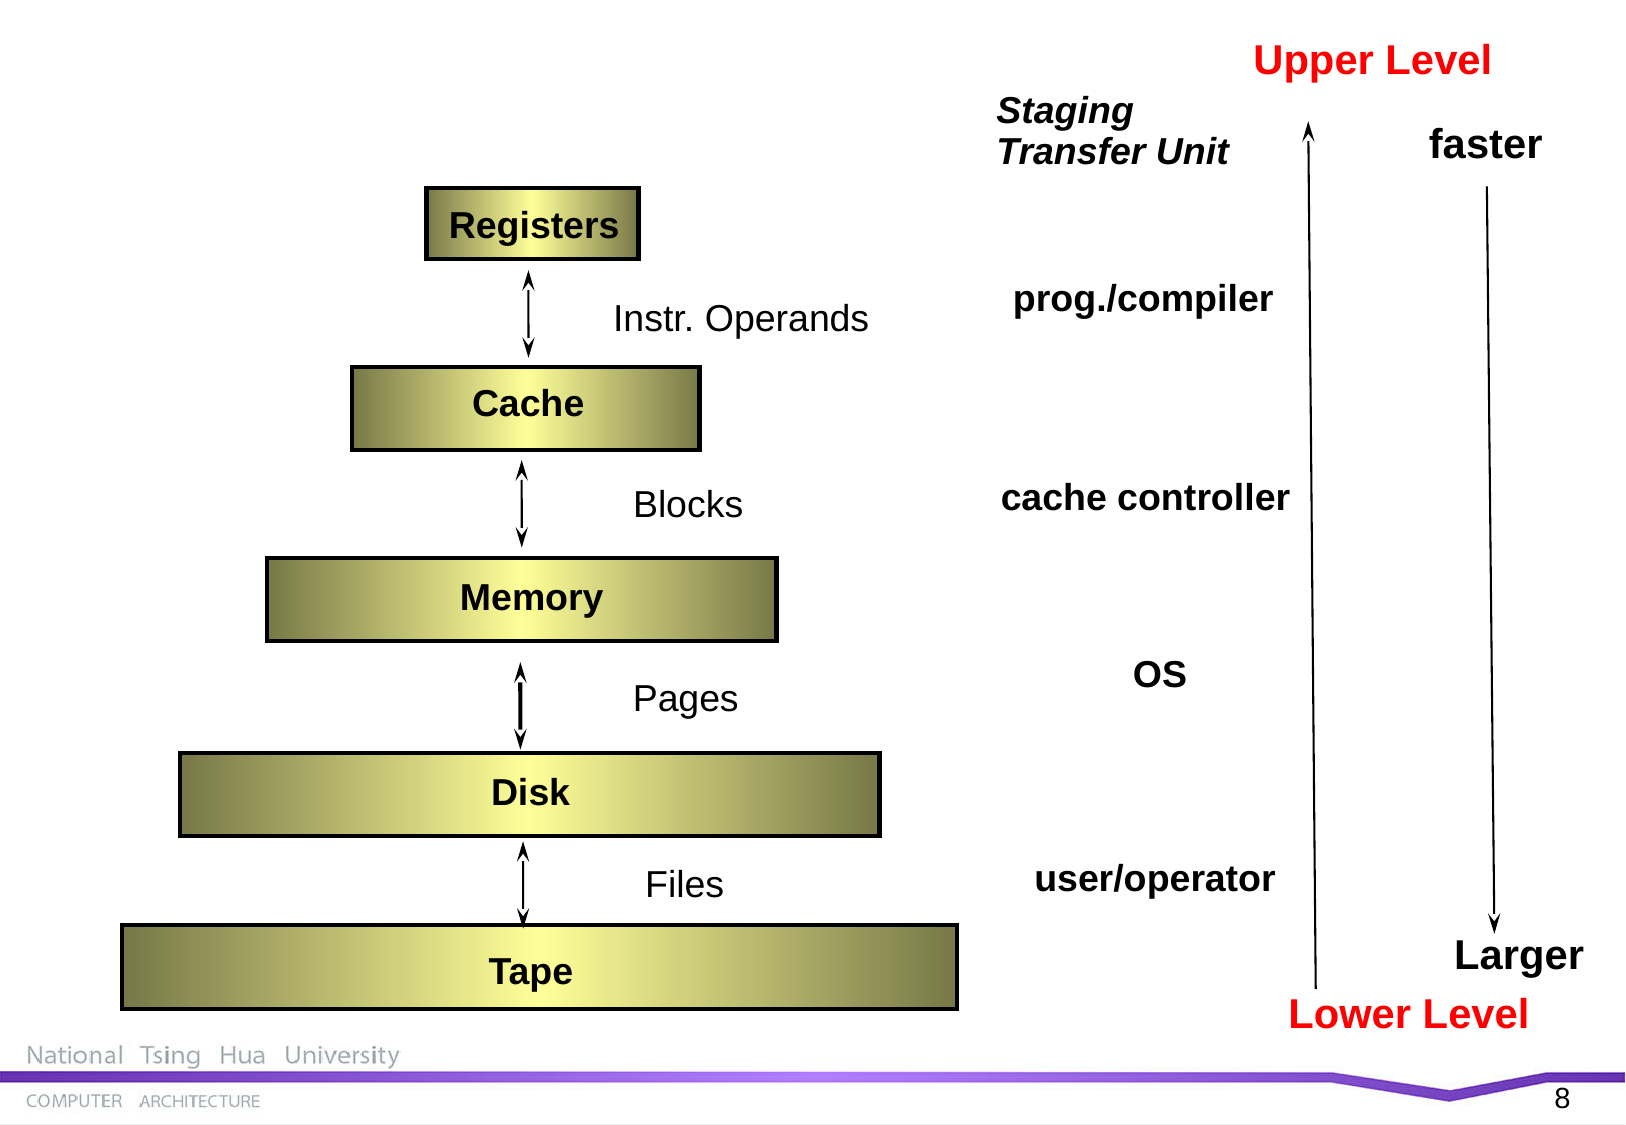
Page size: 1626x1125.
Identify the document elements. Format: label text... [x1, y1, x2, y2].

text_box Registers [438, 204, 631, 251]
text_box cache controller [990, 474, 1301, 524]
text_box Disk [480, 770, 581, 818]
picture [0, 0, 1626, 1125]
text_box Cache [461, 381, 595, 429]
text_box Files [634, 862, 735, 909]
text_box [426, 187, 639, 259]
text_box [514, 662, 527, 683]
text_box faster [1418, 120, 1554, 171]
text_box Staging Transfer Unit [986, 87, 1240, 177]
text_box Blocks [622, 482, 754, 530]
text_box Tape [478, 950, 584, 997]
text_box [516, 841, 530, 862]
text_box [1302, 121, 1315, 142]
text_box [121, 925, 957, 1009]
text_box [516, 908, 530, 929]
text_box prog./compiler [1002, 274, 1284, 364]
text_box Upper Level [1242, 36, 1544, 88]
text_box [1487, 913, 1501, 931]
slide_number 7 [1247, 1059, 1586, 1125]
text_box [522, 337, 535, 358]
text_box Larger [1443, 931, 1595, 982]
text_box [515, 460, 528, 481]
text_box [522, 270, 535, 291]
text_box [514, 728, 527, 750]
text_box Lower Level [1278, 990, 1580, 1042]
text_box Instr. Operands [602, 296, 881, 344]
text_box Pages [622, 676, 750, 724]
text_box [352, 366, 700, 450]
text_box user/operator [1023, 854, 1287, 904]
text_box Memory [449, 575, 614, 623]
text_box [180, 753, 880, 837]
text_box [515, 526, 528, 548]
text_box [266, 557, 777, 642]
text_box OS [1122, 651, 1198, 741]
